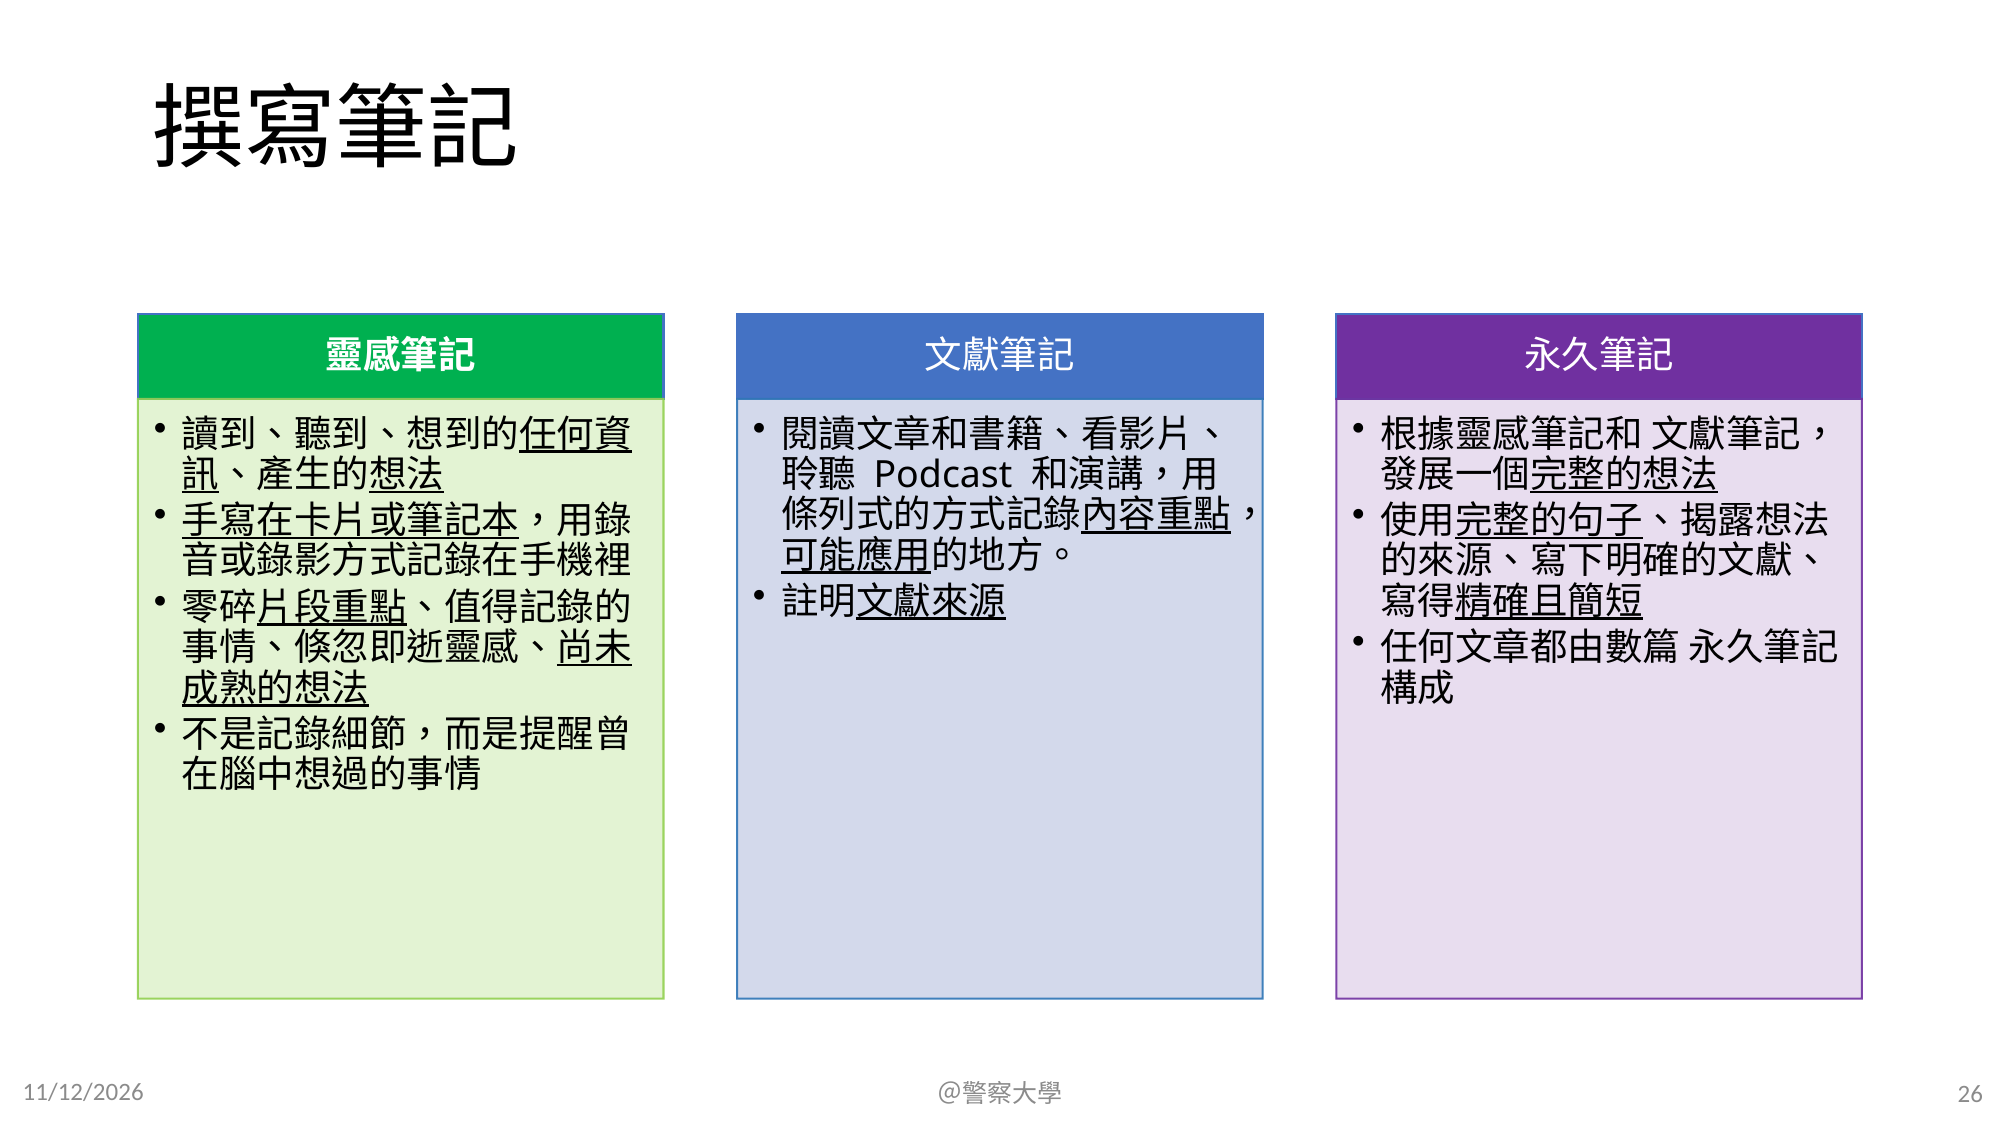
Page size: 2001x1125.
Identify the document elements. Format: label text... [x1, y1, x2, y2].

footer ＠警察大學 [662, 1062, 1338, 1123]
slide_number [7, 1060, 458, 1121]
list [137, 299, 1863, 1014]
slide_number 26 [1548, 1062, 1999, 1123]
title 撰寫筆記 [137, 22, 1863, 240]
